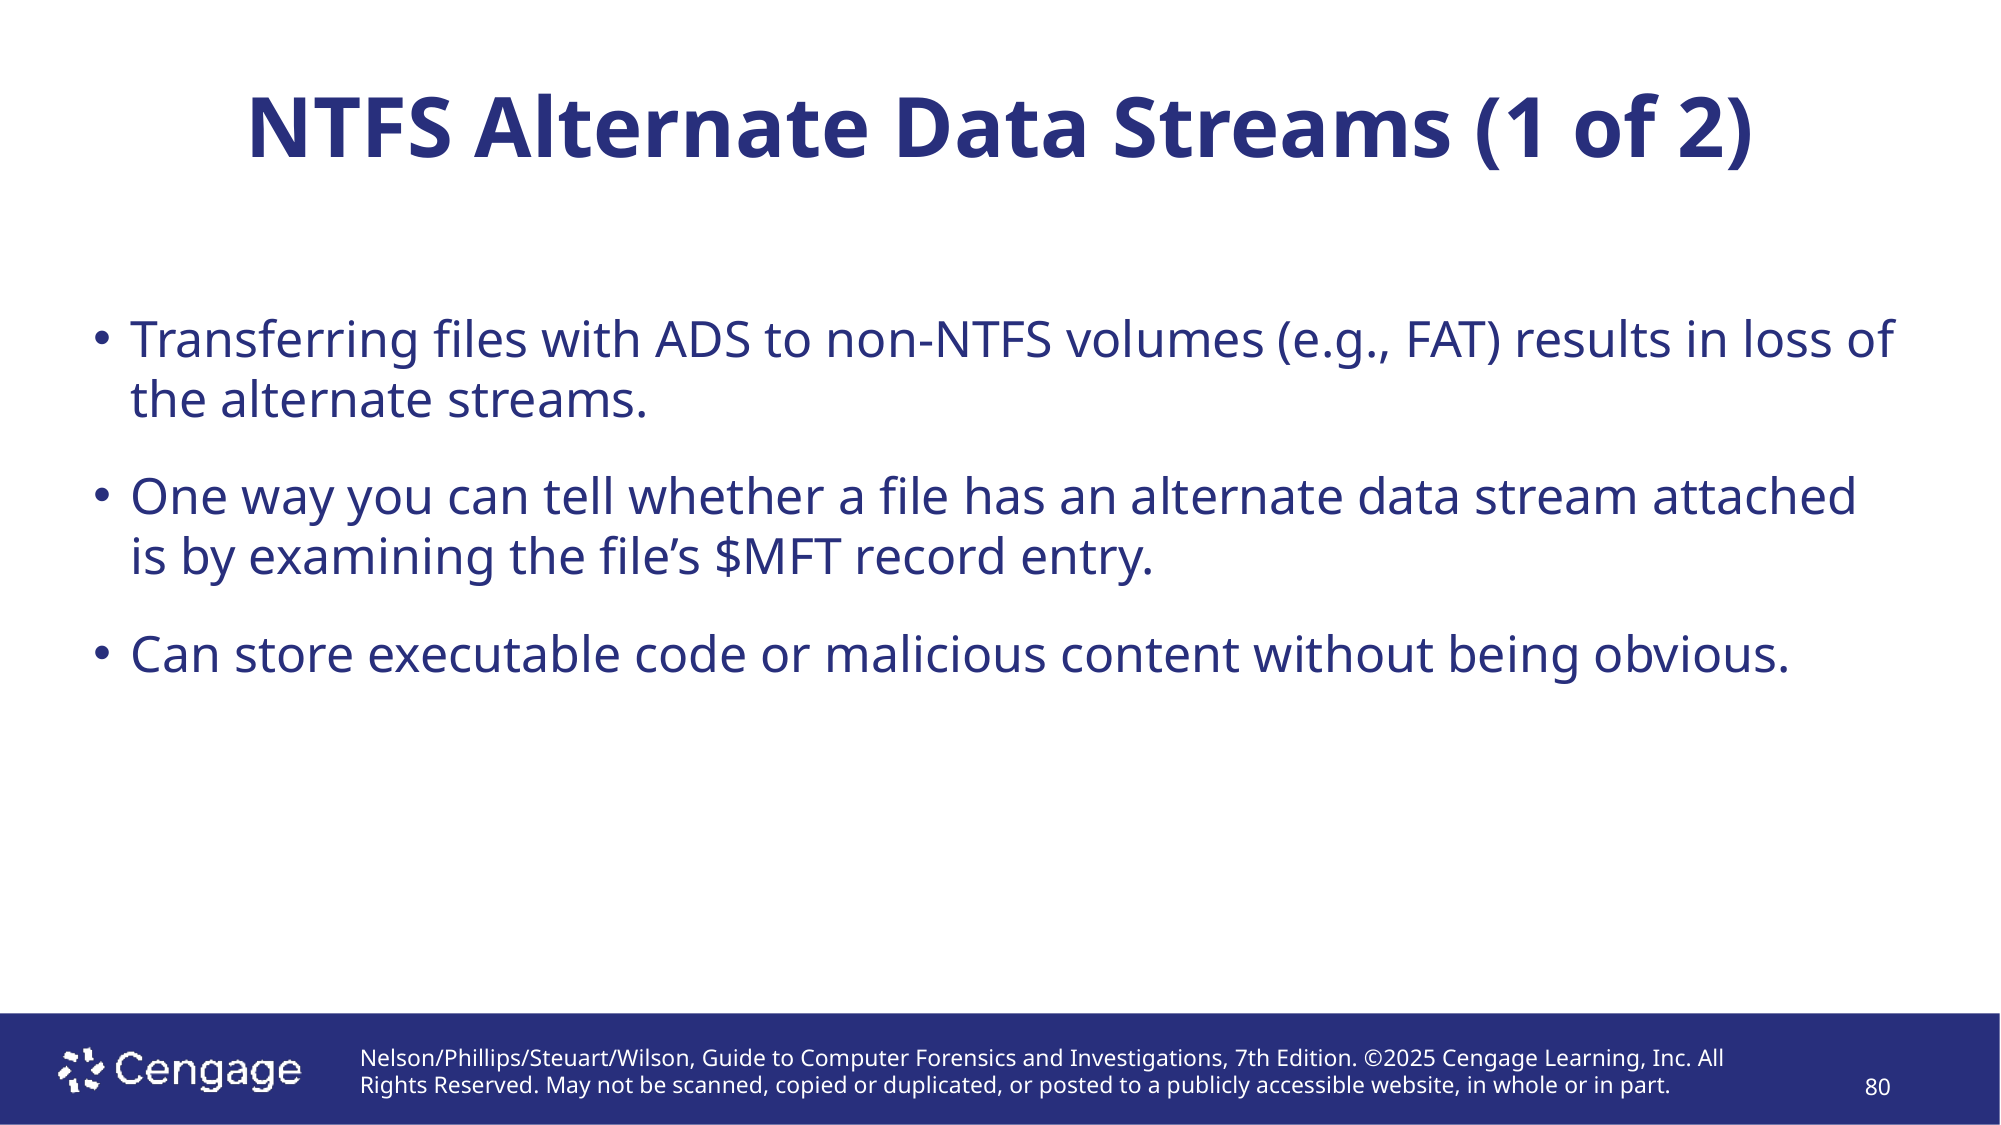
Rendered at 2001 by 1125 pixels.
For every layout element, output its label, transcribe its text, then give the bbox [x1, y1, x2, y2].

title NTFS Alternate Data Streams (1 of 2) [78, 77, 1923, 278]
list Transferring files with ADS to non-NTFS volumes (e.g., FAT) results in loss of the alternate streams. One way you can tell whether a file has an alternate data stream attached is by examining the file’s $MFT record entry. Can store executable code or malicious content without being obvious. [78, 299, 1923, 1013]
picture [30, 1020, 329, 1121]
